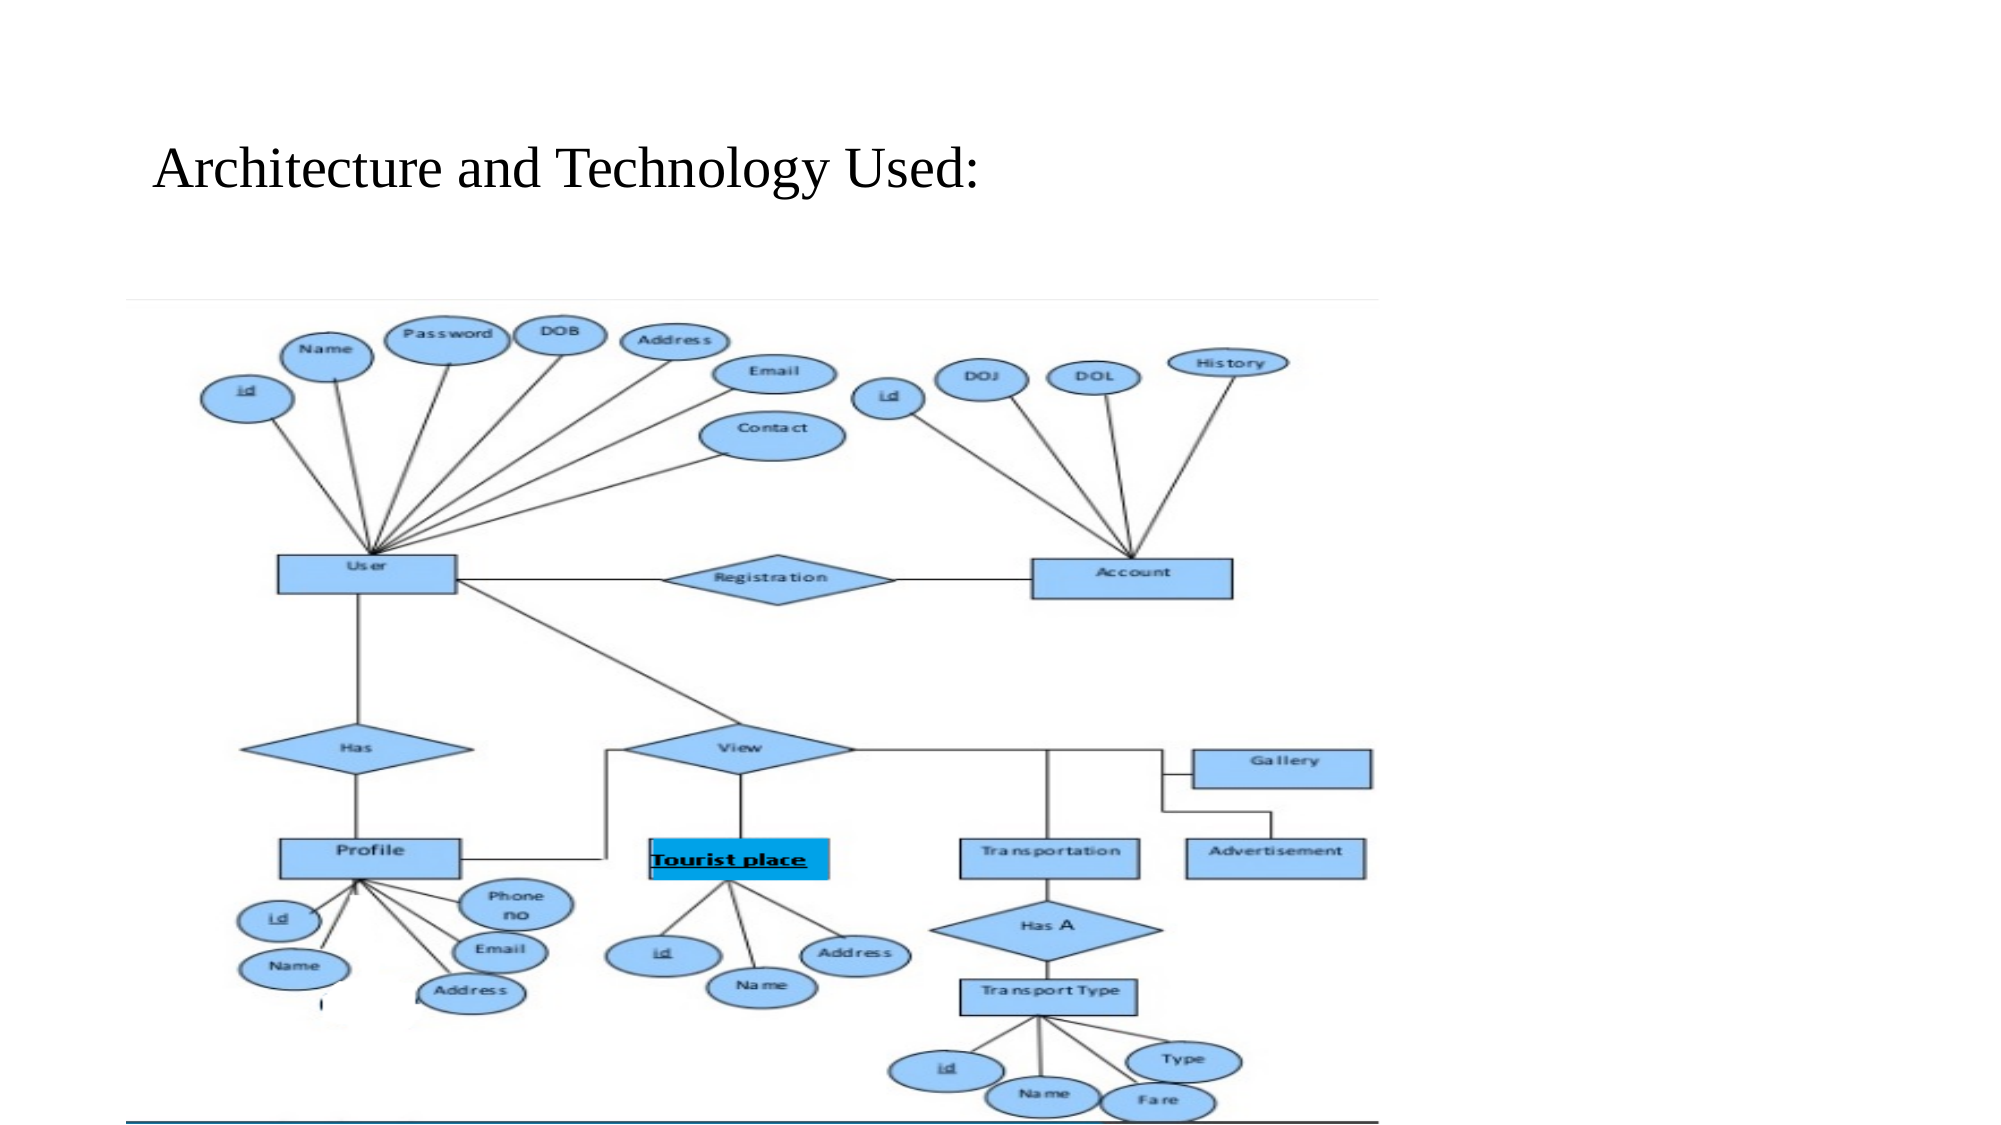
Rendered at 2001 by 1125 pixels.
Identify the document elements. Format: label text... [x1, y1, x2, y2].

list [126, 299, 1982, 1125]
title Architecture and Technology Used: [137, 59, 1863, 278]
